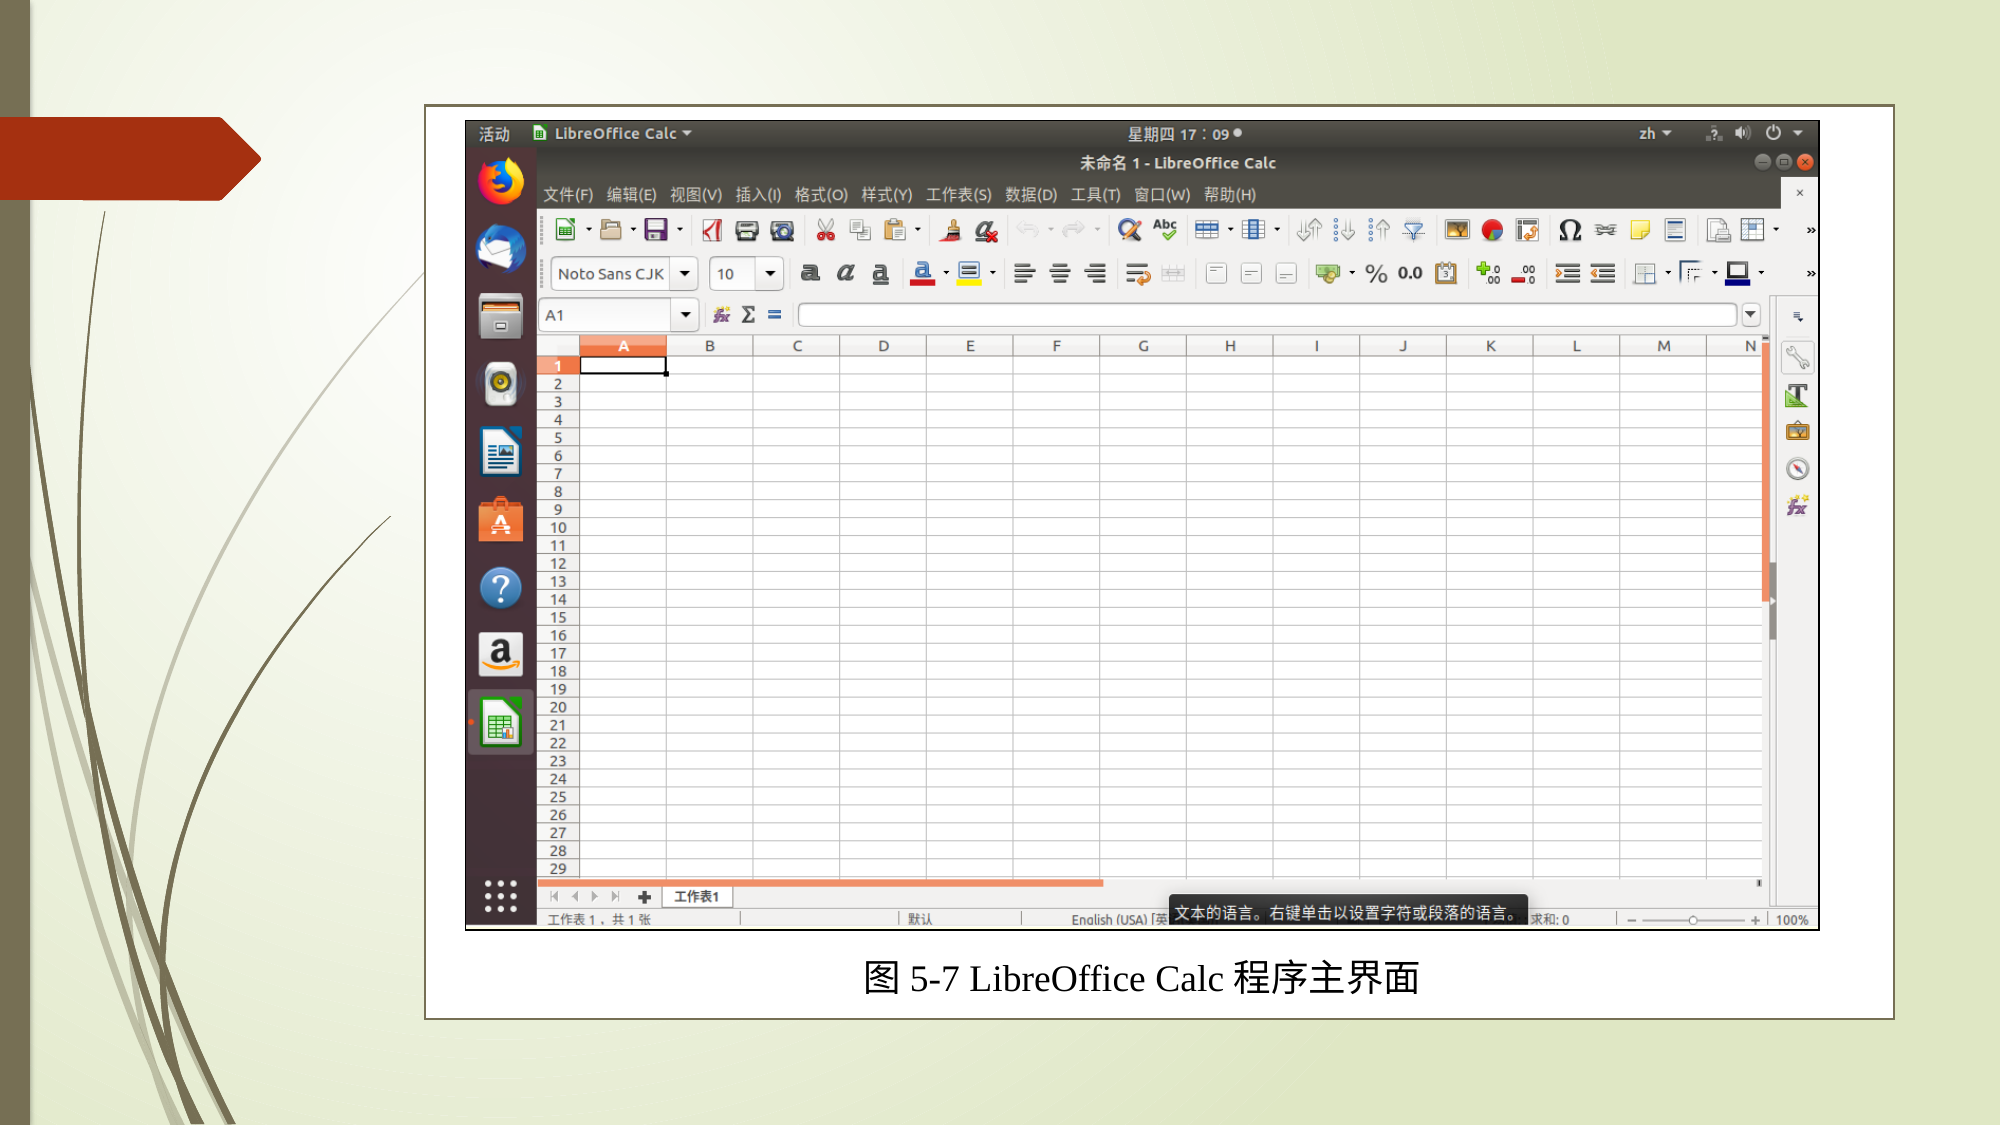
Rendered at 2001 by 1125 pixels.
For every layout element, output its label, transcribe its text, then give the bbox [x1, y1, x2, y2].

text_box [472, 104, 1896, 1021]
picture [466, 120, 1819, 930]
text_box 图5-7 LibreOffice Calc程序主界面 [642, 946, 1643, 1007]
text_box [395, 37, 468, 1125]
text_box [4, 0, 392, 1125]
